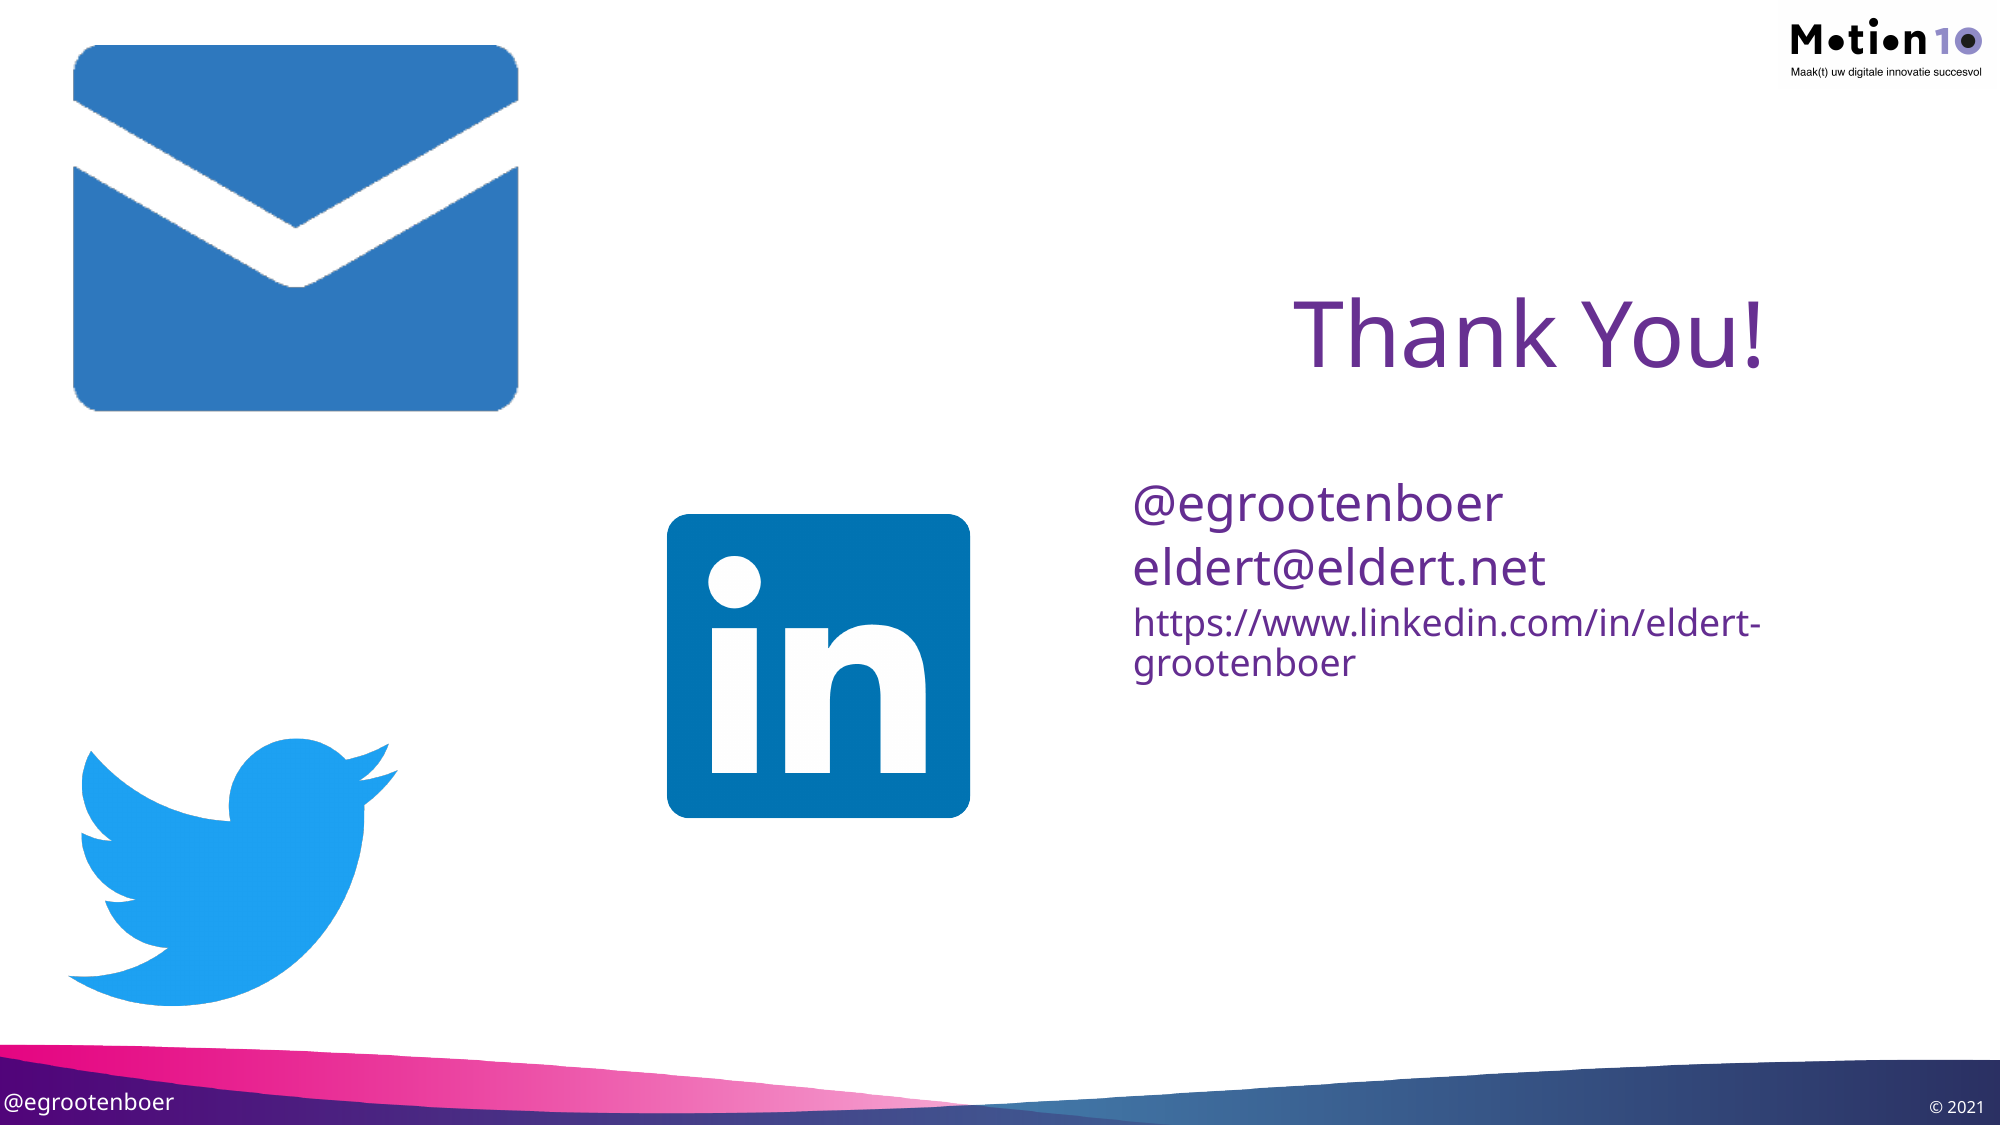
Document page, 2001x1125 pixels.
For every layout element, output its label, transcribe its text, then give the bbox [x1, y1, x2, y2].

picture [665, 513, 971, 819]
picture [0, 1035, 2000, 1125]
text_box @egrootenboer eldert@eldert.net https://www.linkedin.com/in/eldert-grootenboer [1093, 471, 1994, 993]
picture [55, 714, 411, 1030]
picture [1778, 0, 1997, 89]
title Thank You! [1278, 229, 2000, 447]
picture [72, 45, 520, 413]
